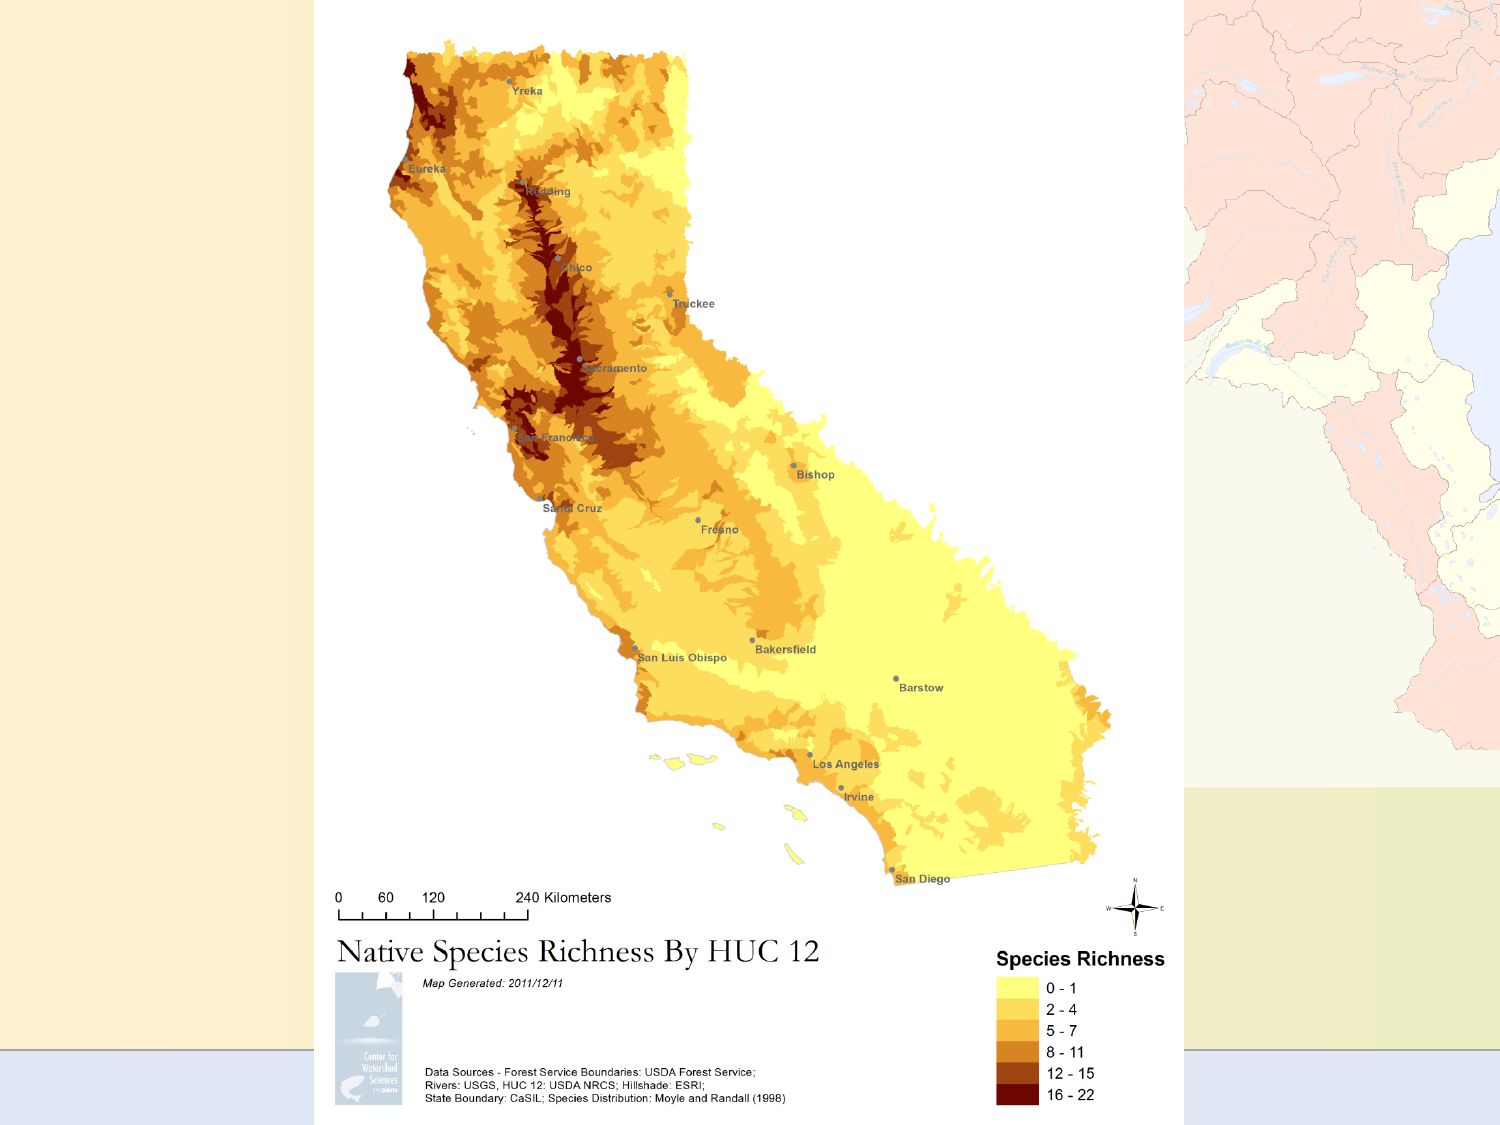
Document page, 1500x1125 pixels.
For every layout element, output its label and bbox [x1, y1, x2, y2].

picture [314, 0, 1184, 1125]
